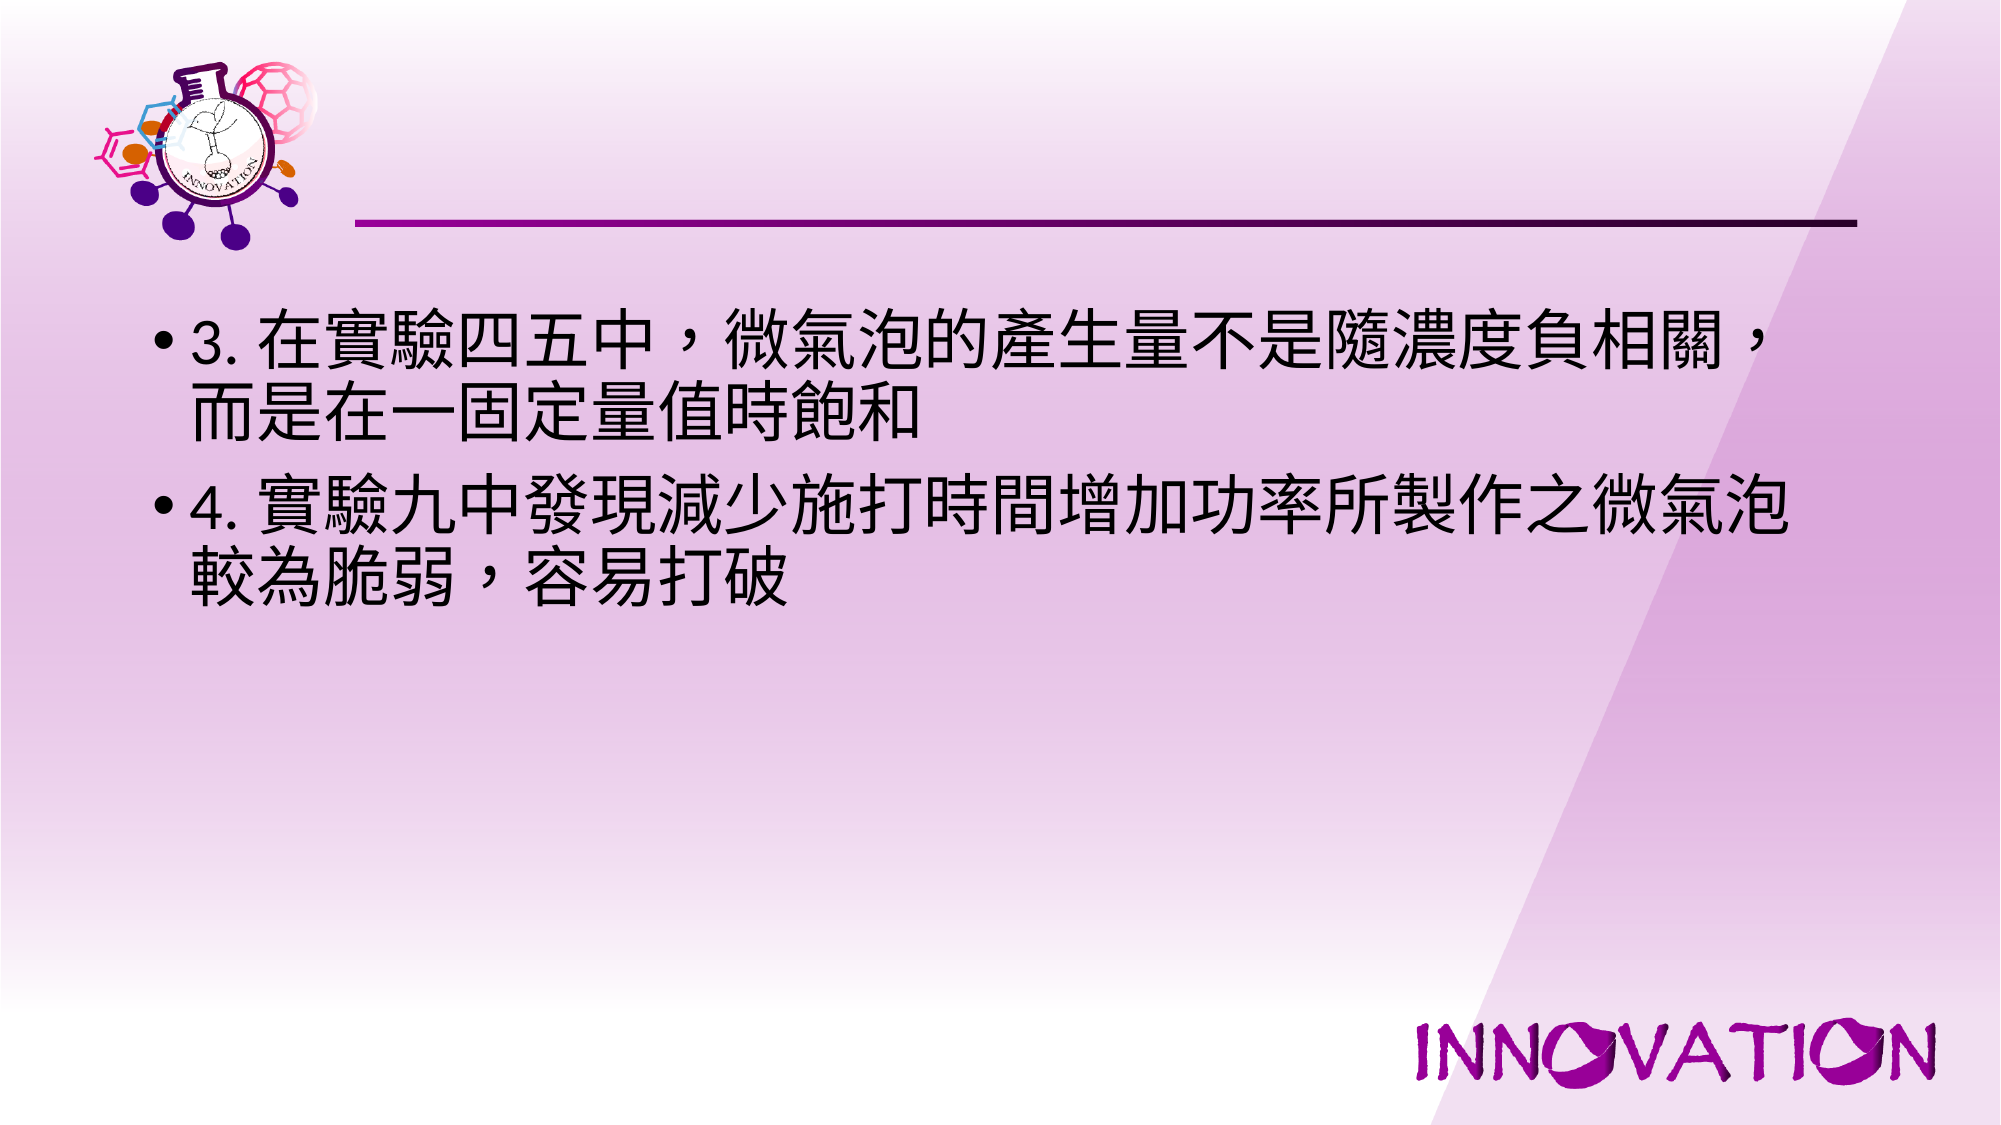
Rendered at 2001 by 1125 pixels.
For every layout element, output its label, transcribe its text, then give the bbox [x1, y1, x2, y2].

picture [0, 0, 2001, 1125]
list 3.在實驗四五中，微氣泡的產生量不是隨濃度負相關，而是在一固定量值時飽和 4.實驗九中發現減少施打時間增加功率所製作之微氣泡較為脆弱，容易打破 [137, 299, 1863, 1014]
